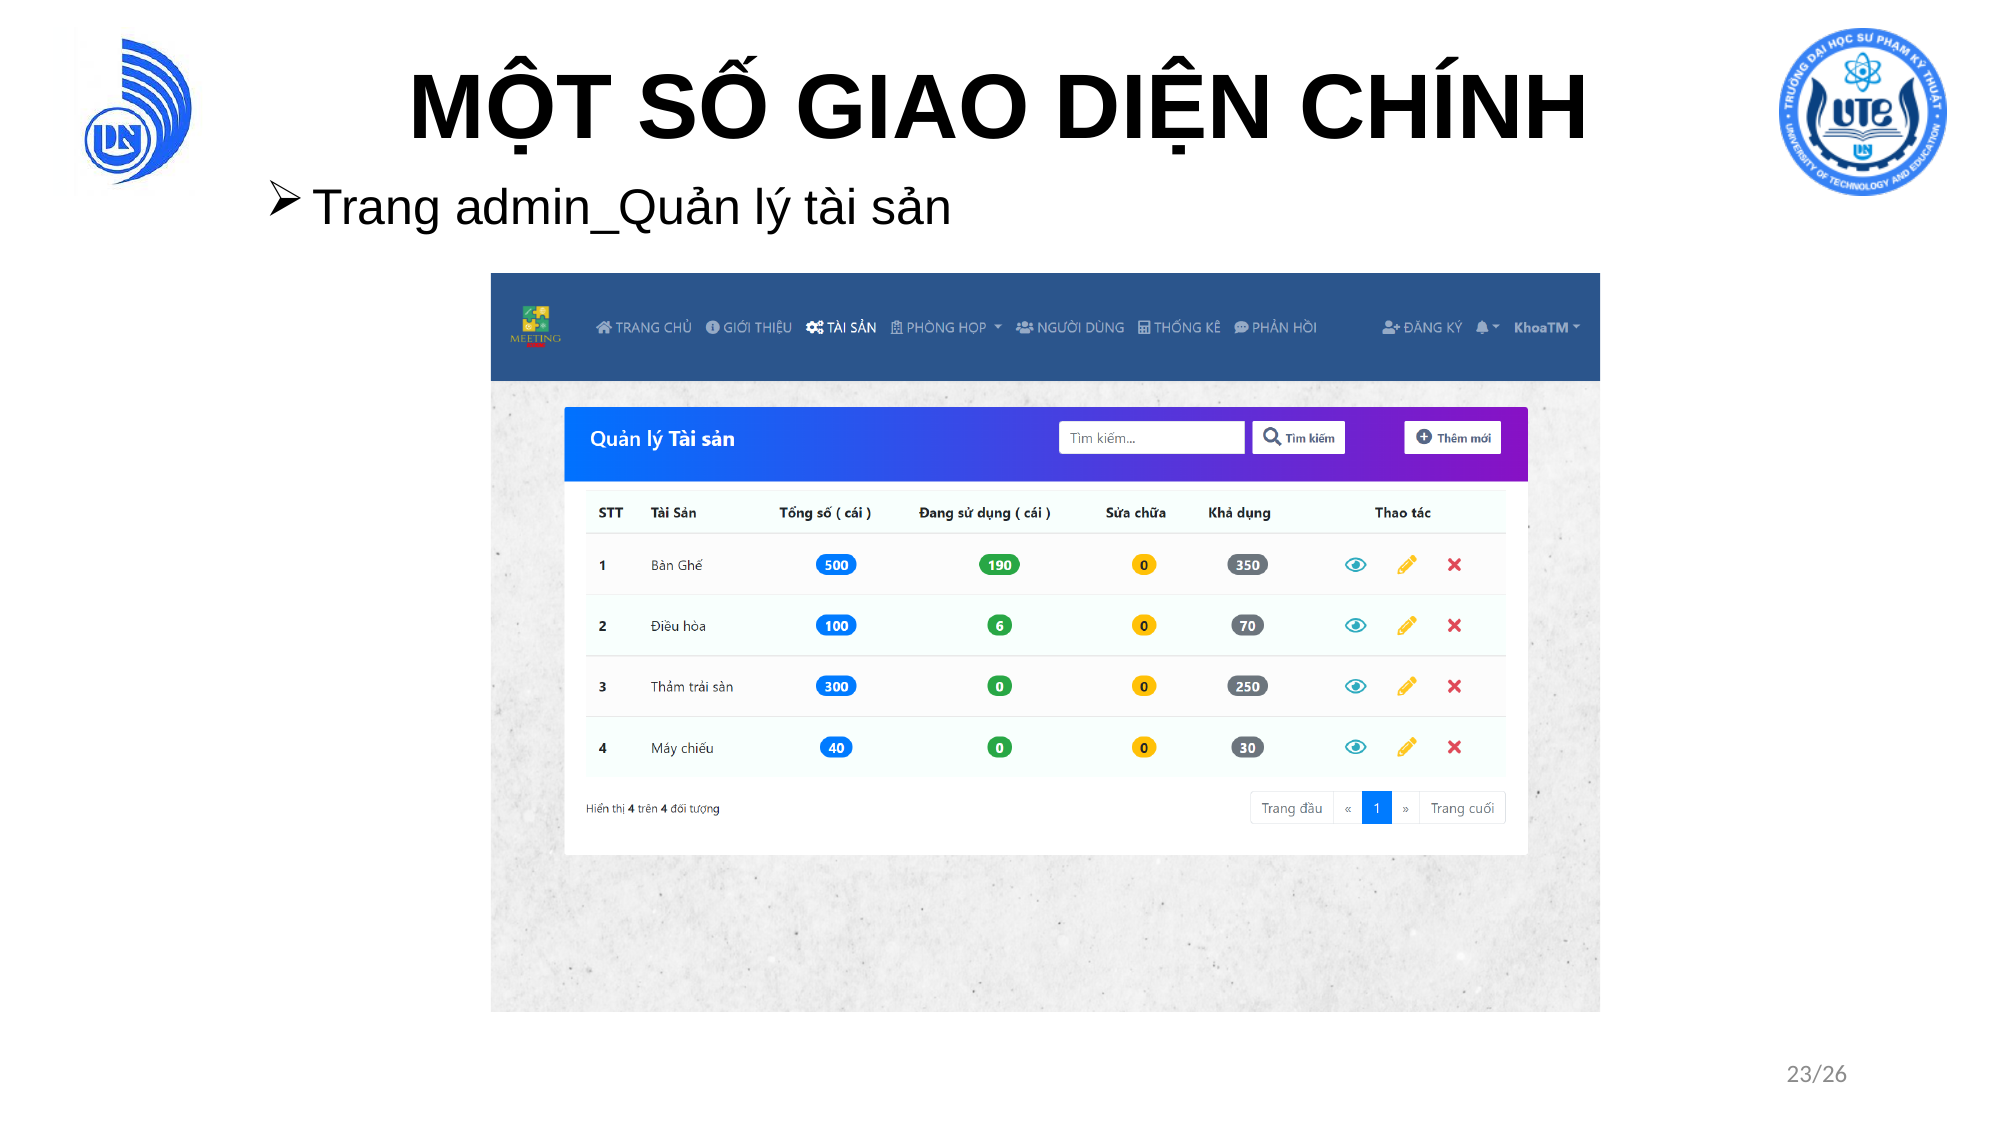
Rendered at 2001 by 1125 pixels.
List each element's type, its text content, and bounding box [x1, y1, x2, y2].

list Trang admin_Quản lý tài sản [250, 218, 1091, 255]
picture [1863, 28, 1947, 196]
picture [490, 272, 1601, 1012]
slide_number 23/26 [1412, 1042, 1863, 1103]
title MỘT SỐ GIAO DIỆN CHÍNH [137, 0, 1863, 218]
